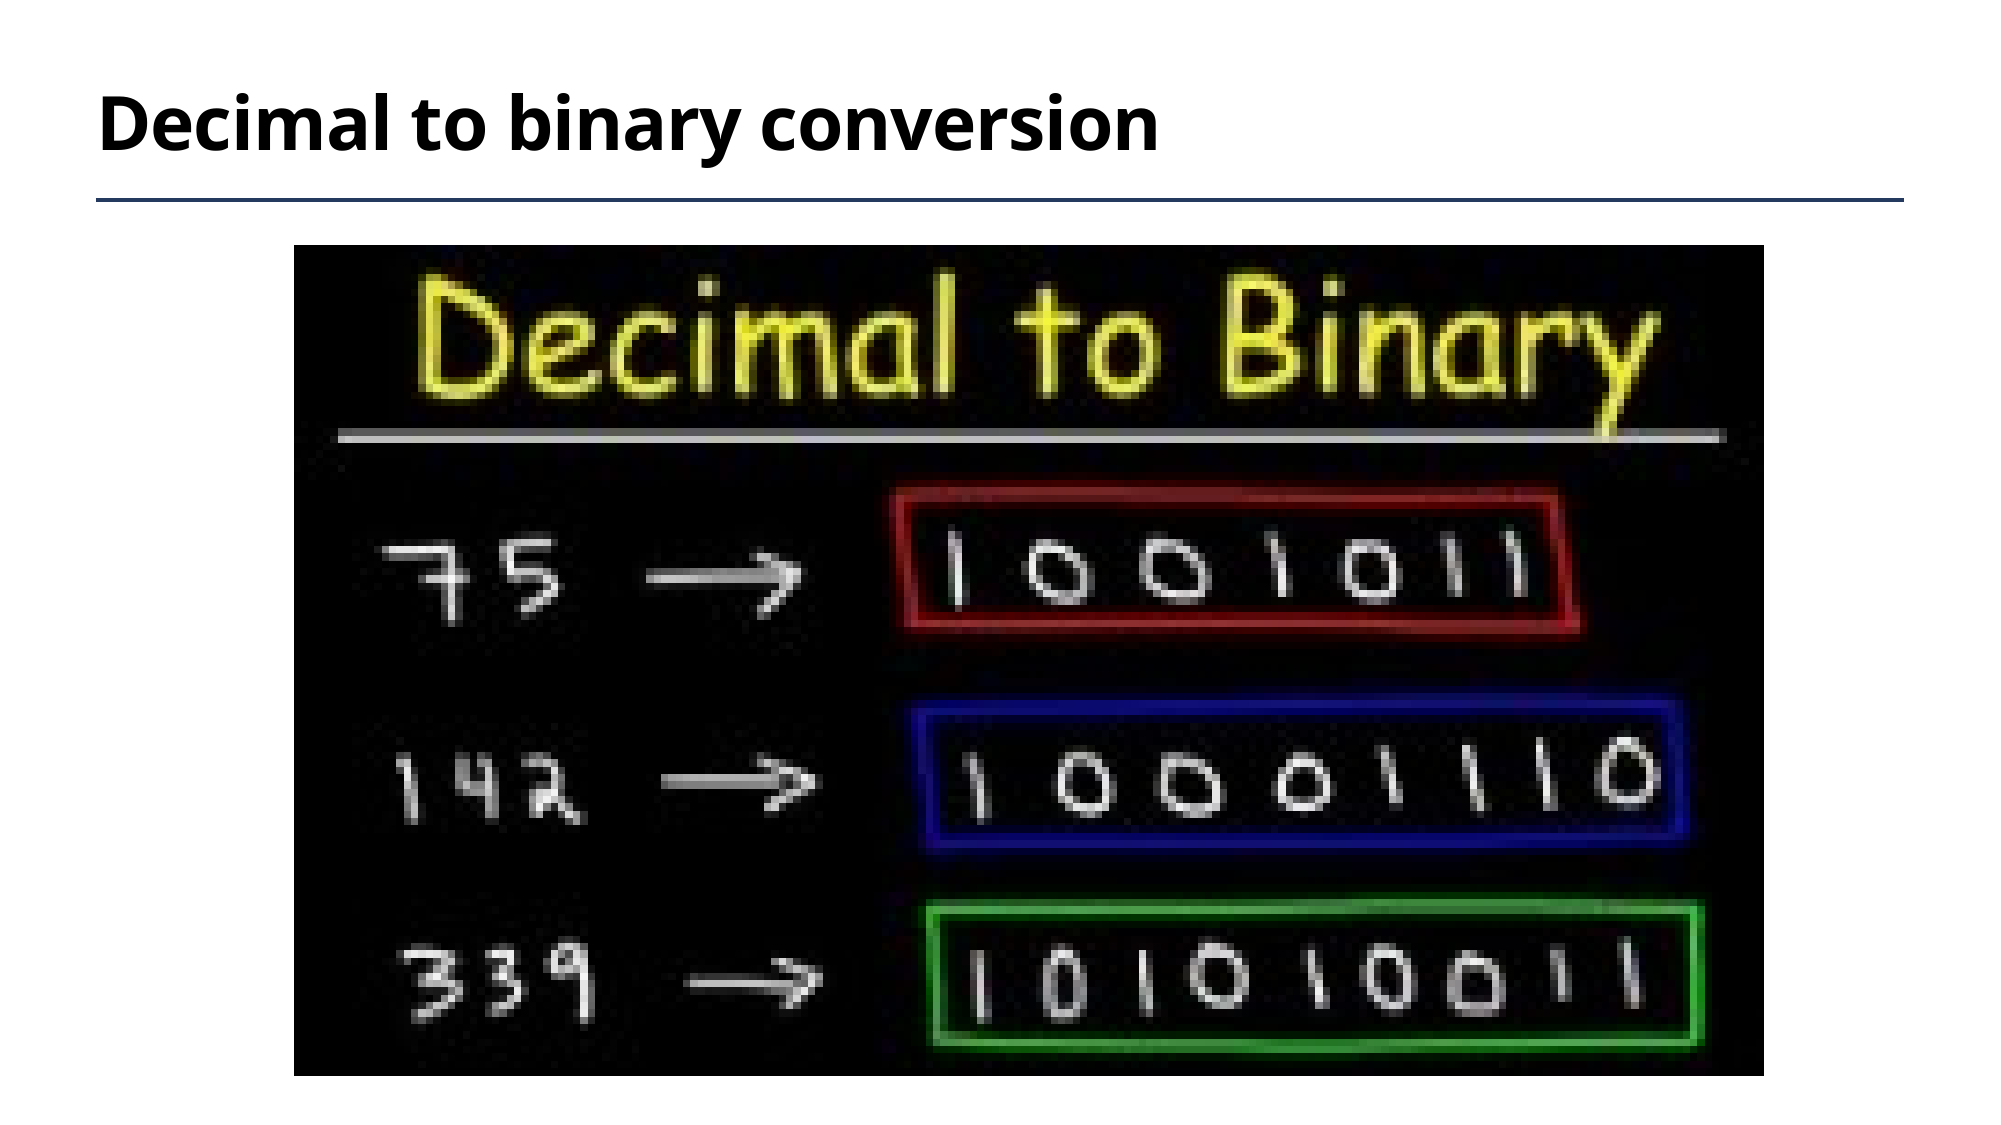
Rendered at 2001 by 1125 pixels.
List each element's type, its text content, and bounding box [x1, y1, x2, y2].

title Decimal to binary conversion [96, 75, 1904, 166]
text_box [293, 244, 1765, 1077]
